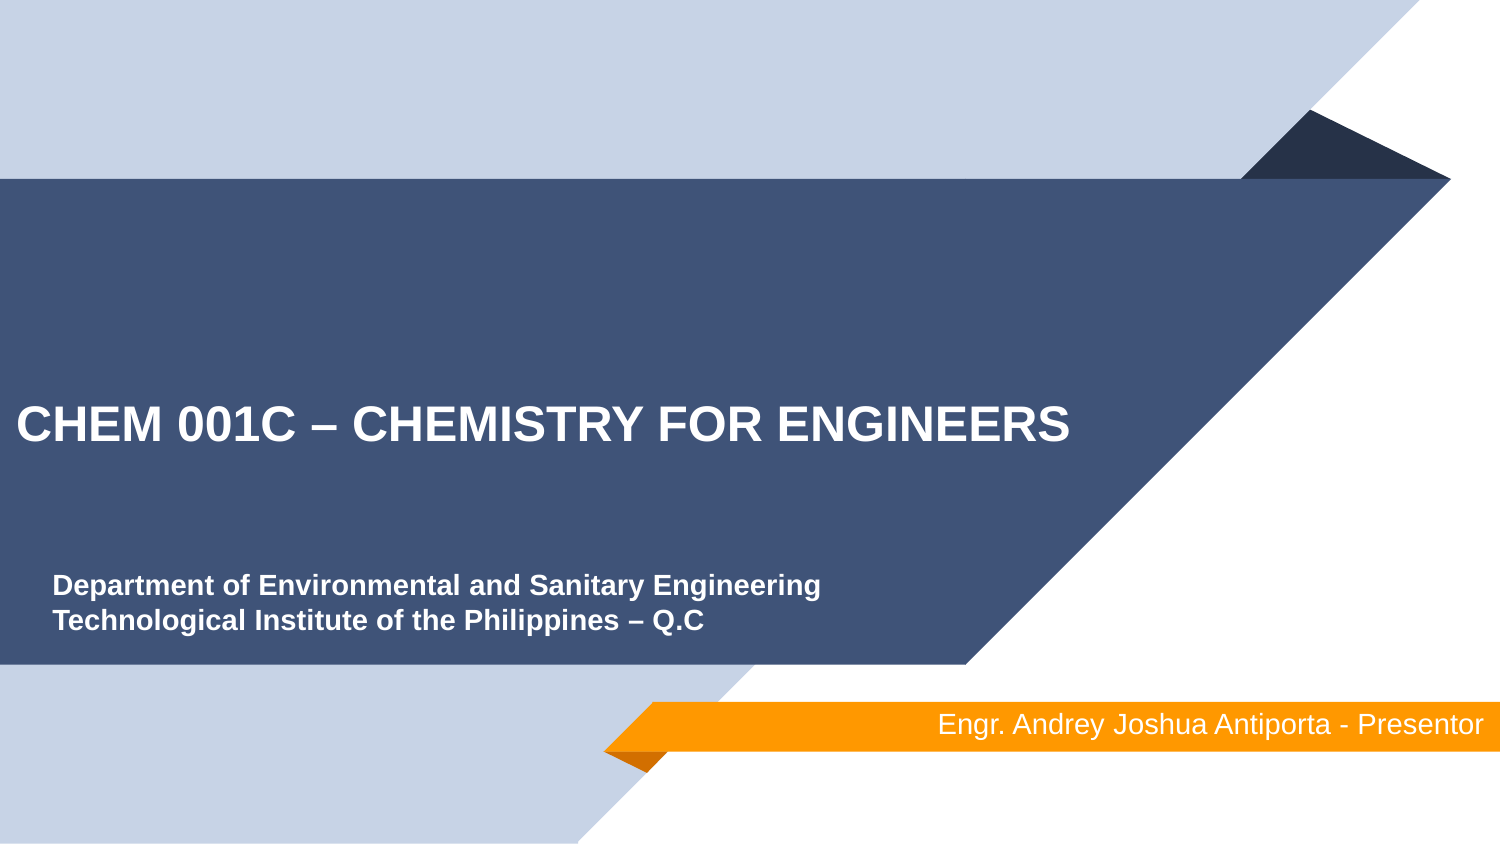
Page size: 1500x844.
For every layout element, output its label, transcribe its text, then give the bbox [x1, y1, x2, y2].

text_box Engr. Andrey Joshua Antiporta - Presentor [762, 696, 1500, 749]
text_box Department of Environmental and Sanitary Engineering Technological Institute of the Philippines – Q.C [37, 559, 888, 644]
title CHEM 001C – CHEMISTRY FOR ENGINEERS [0, 178, 1088, 665]
